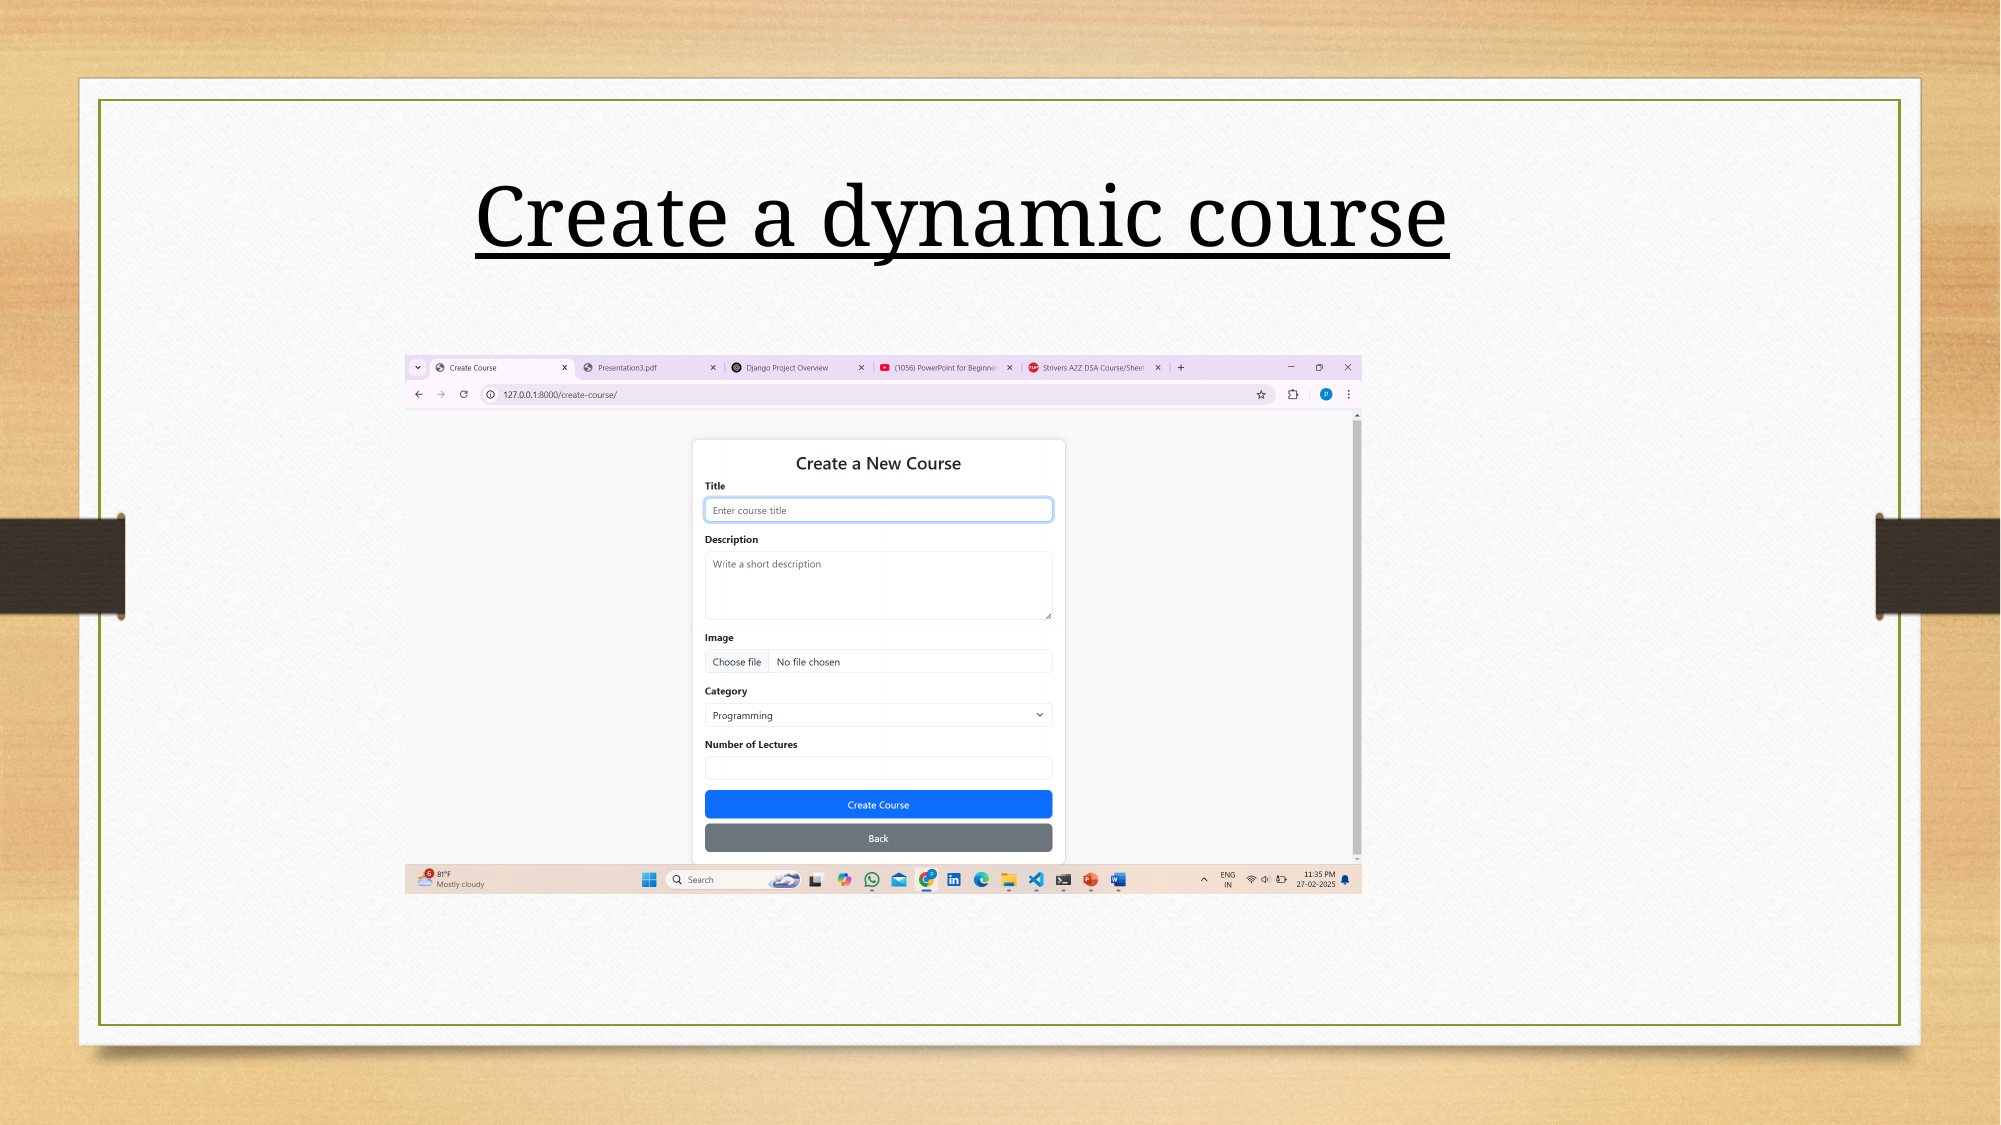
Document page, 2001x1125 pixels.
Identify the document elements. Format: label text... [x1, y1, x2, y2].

picture [0, 0, 2001, 1125]
text_box Create a dynamic course [459, 155, 1495, 271]
